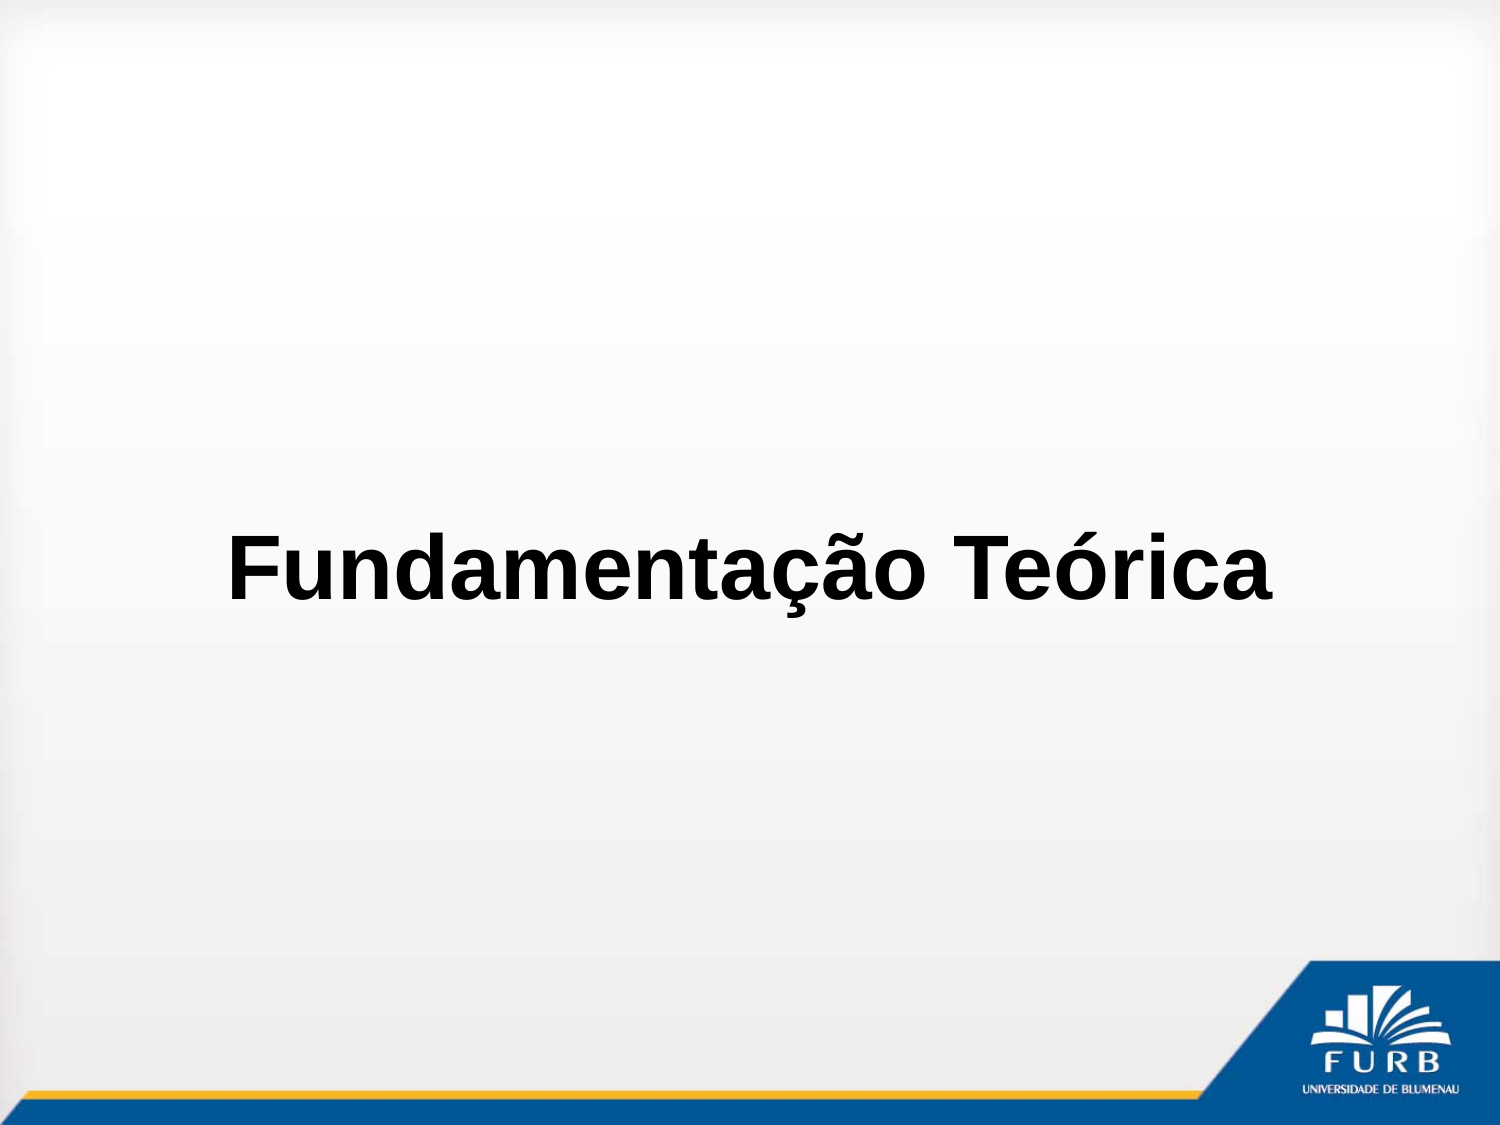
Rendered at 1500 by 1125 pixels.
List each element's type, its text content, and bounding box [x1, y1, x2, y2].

title Fundamentação Teórica [74, 468, 1426, 657]
picture [0, 0, 1500, 1125]
